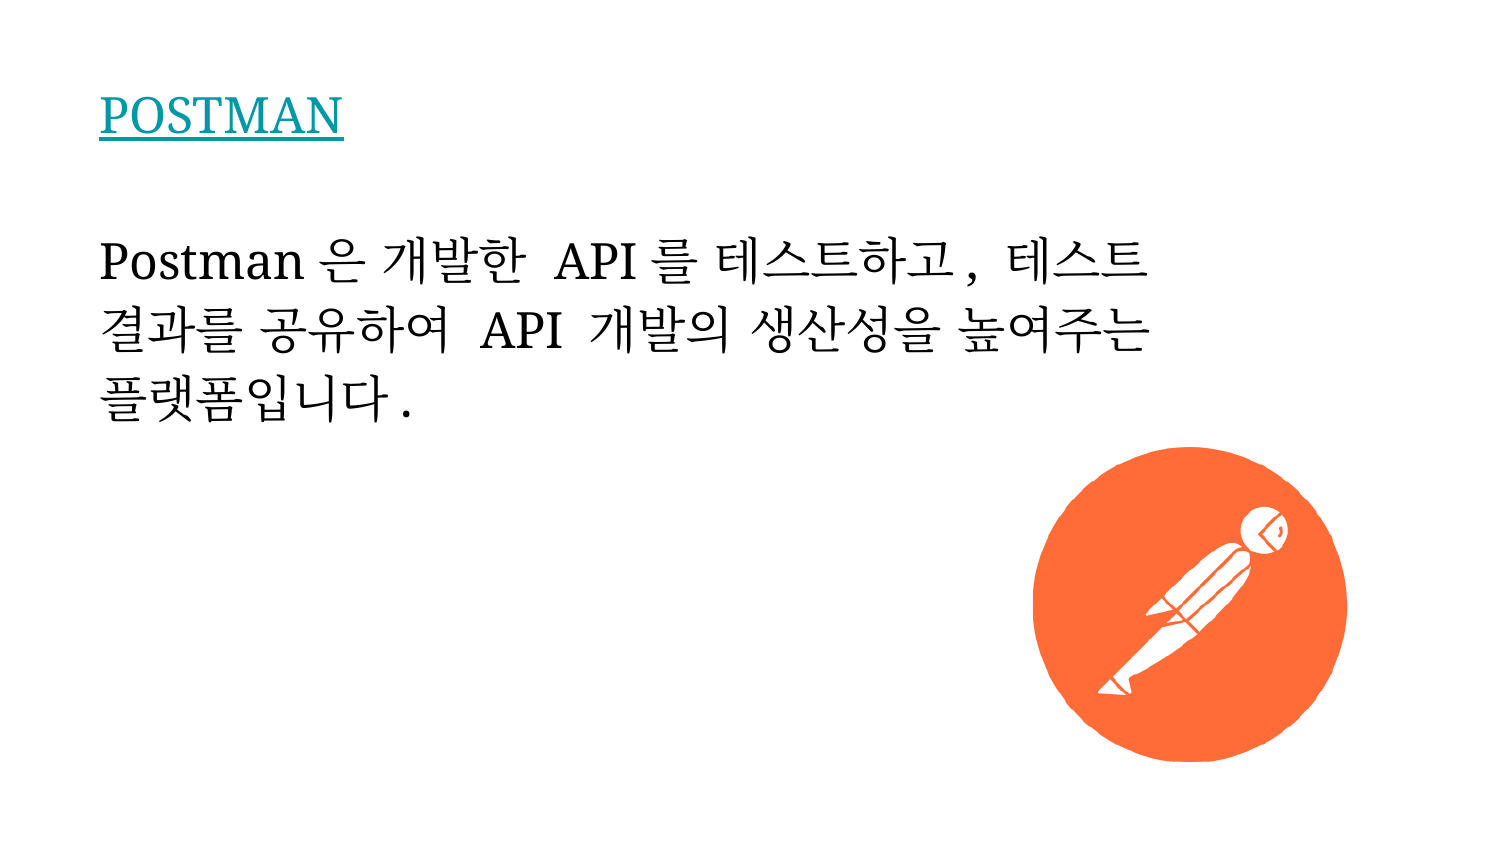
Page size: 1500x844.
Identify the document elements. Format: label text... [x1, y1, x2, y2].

title POSTMAN Postman은 개발한 API를 테스트하고, 테스트 결과를 공유하여 API 개발의 생산성을 높여주는 플랫폼입니다. [84, 57, 1308, 469]
picture [1032, 447, 1367, 762]
